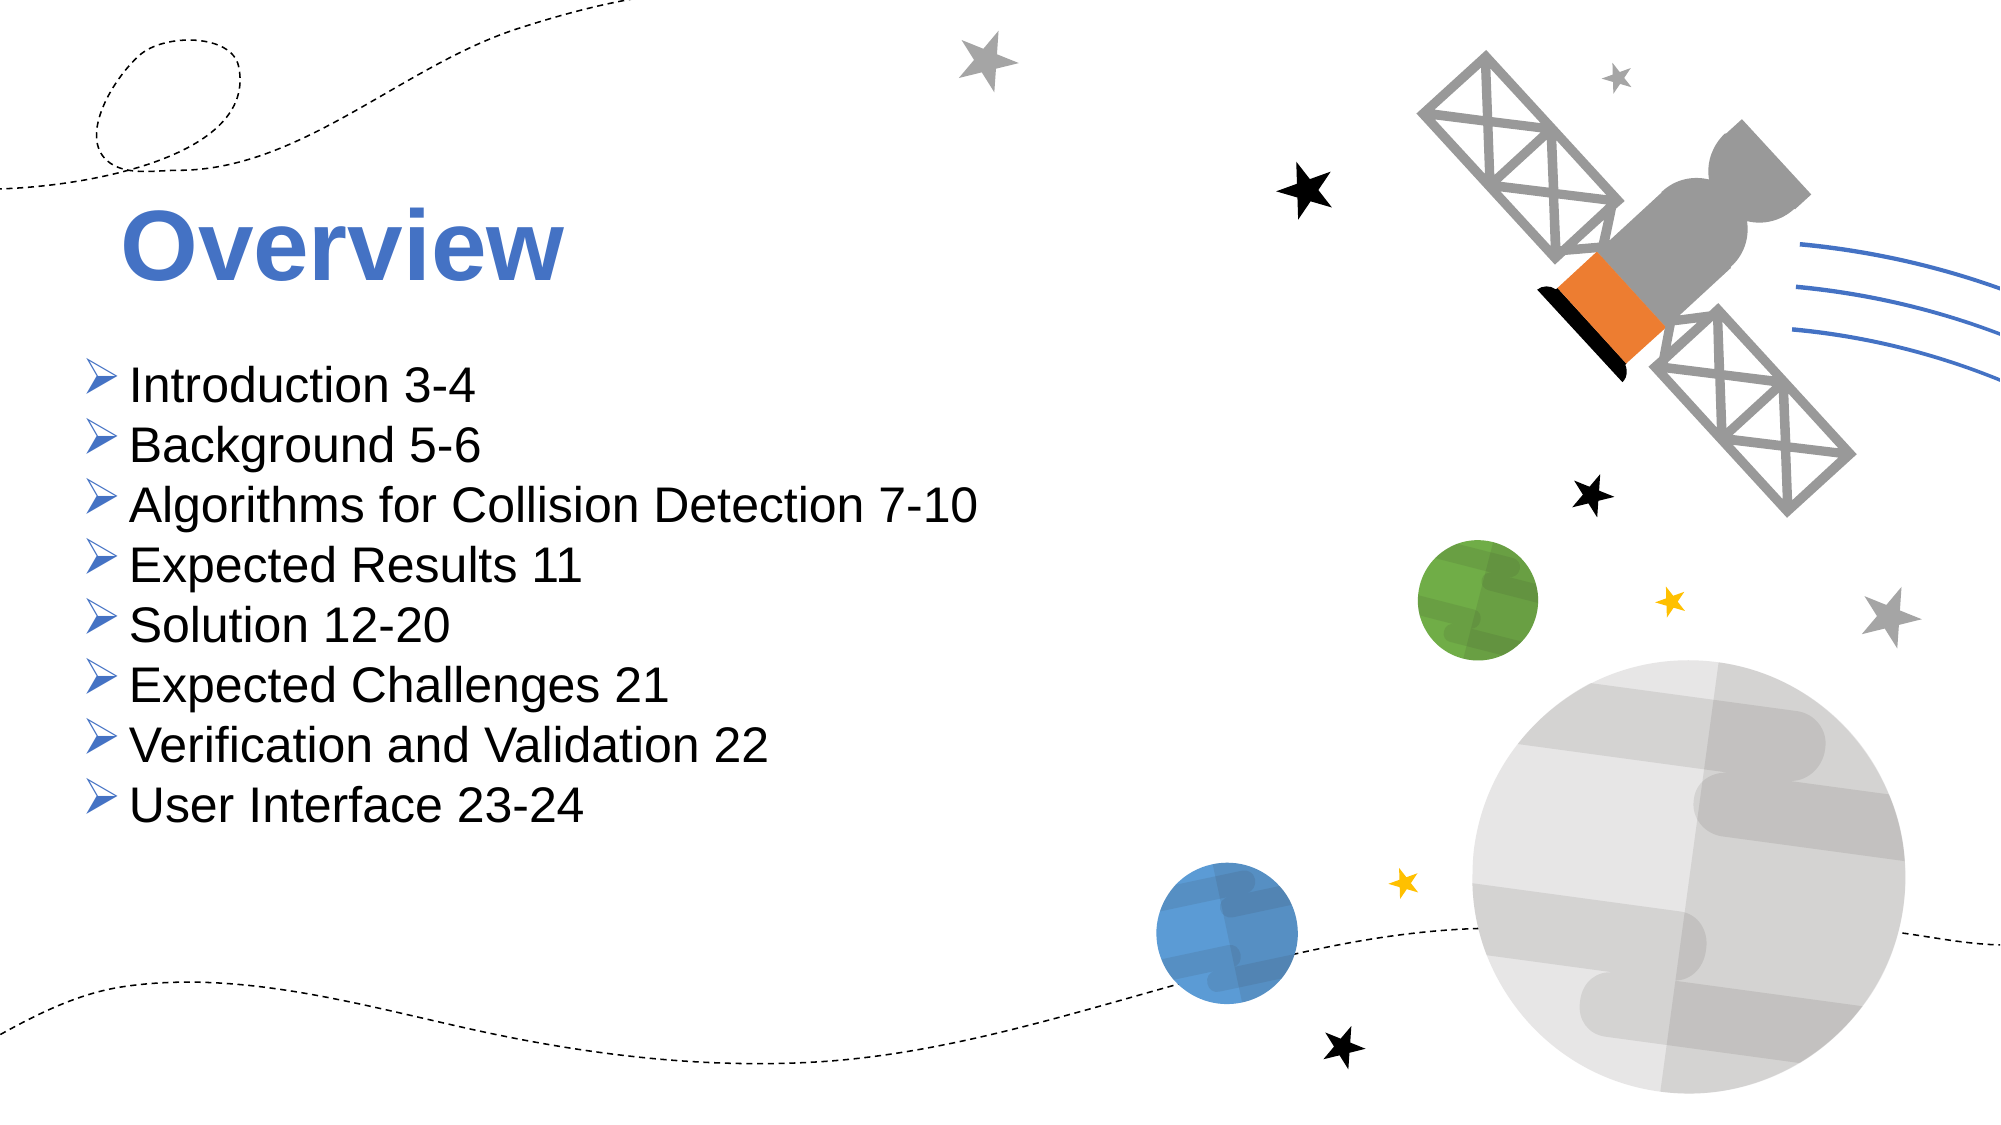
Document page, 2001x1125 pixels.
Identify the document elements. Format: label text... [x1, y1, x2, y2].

text_box [1276, 161, 1332, 220]
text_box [1472, 660, 1906, 1094]
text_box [1156, 862, 1298, 1005]
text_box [1441, 0, 2000, 1125]
text_box Overview [0, 166, 786, 318]
text_box Introduction 3-4 Background 5-6 Algorithms for Collision Detection 7-10 Expected Results 11 Solution 12-20 Expected Challenges 21 Verification and Validation 22 User Interface 23-24 [67, 345, 1275, 840]
text_box [1388, 867, 1419, 899]
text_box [1417, 540, 1539, 661]
